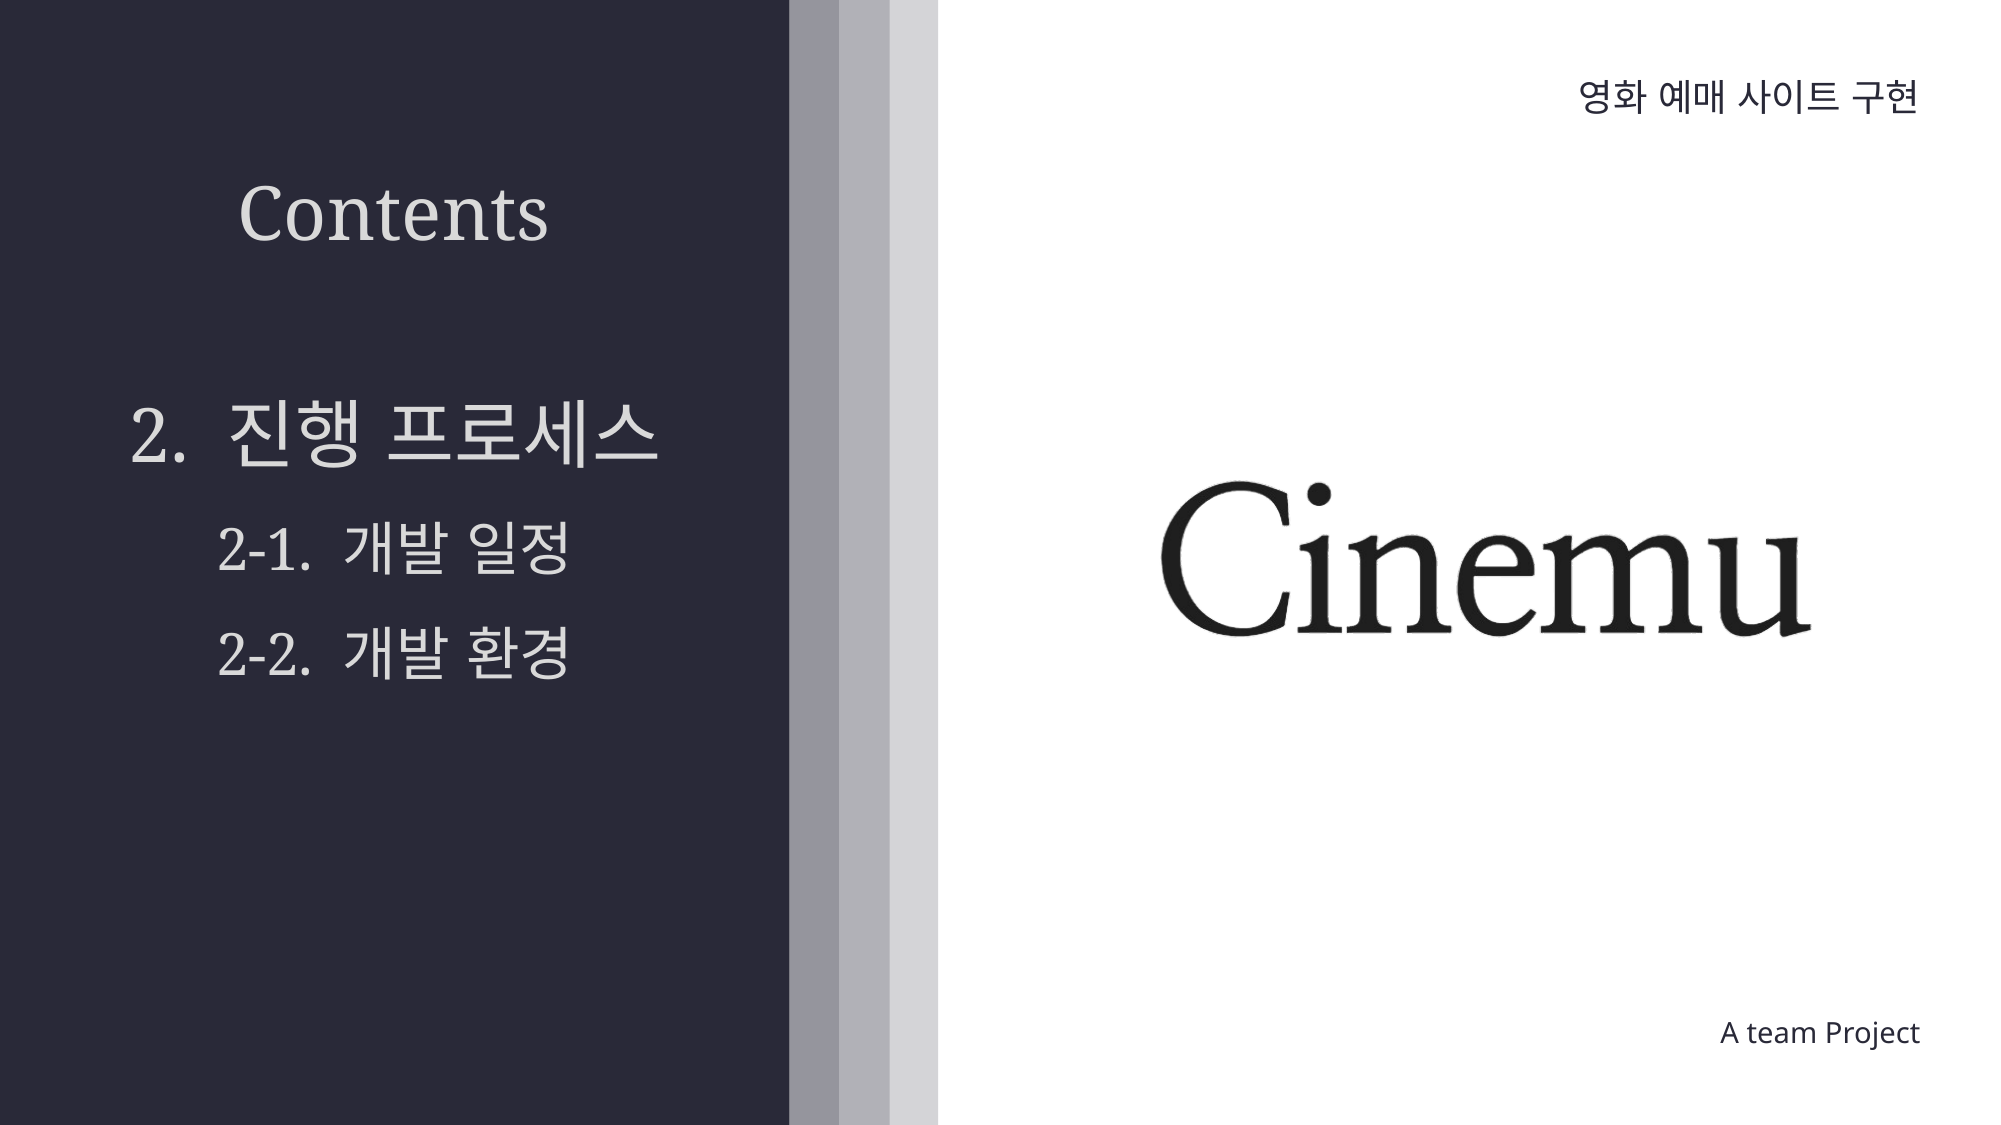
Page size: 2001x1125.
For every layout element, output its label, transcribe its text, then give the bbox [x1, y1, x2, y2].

picture [1139, 387, 1835, 738]
text_box A team Project [1343, 1007, 1936, 1057]
text_box 영화 예매 사이트 구현 [1343, 67, 1936, 127]
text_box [0, 0, 939, 1125]
